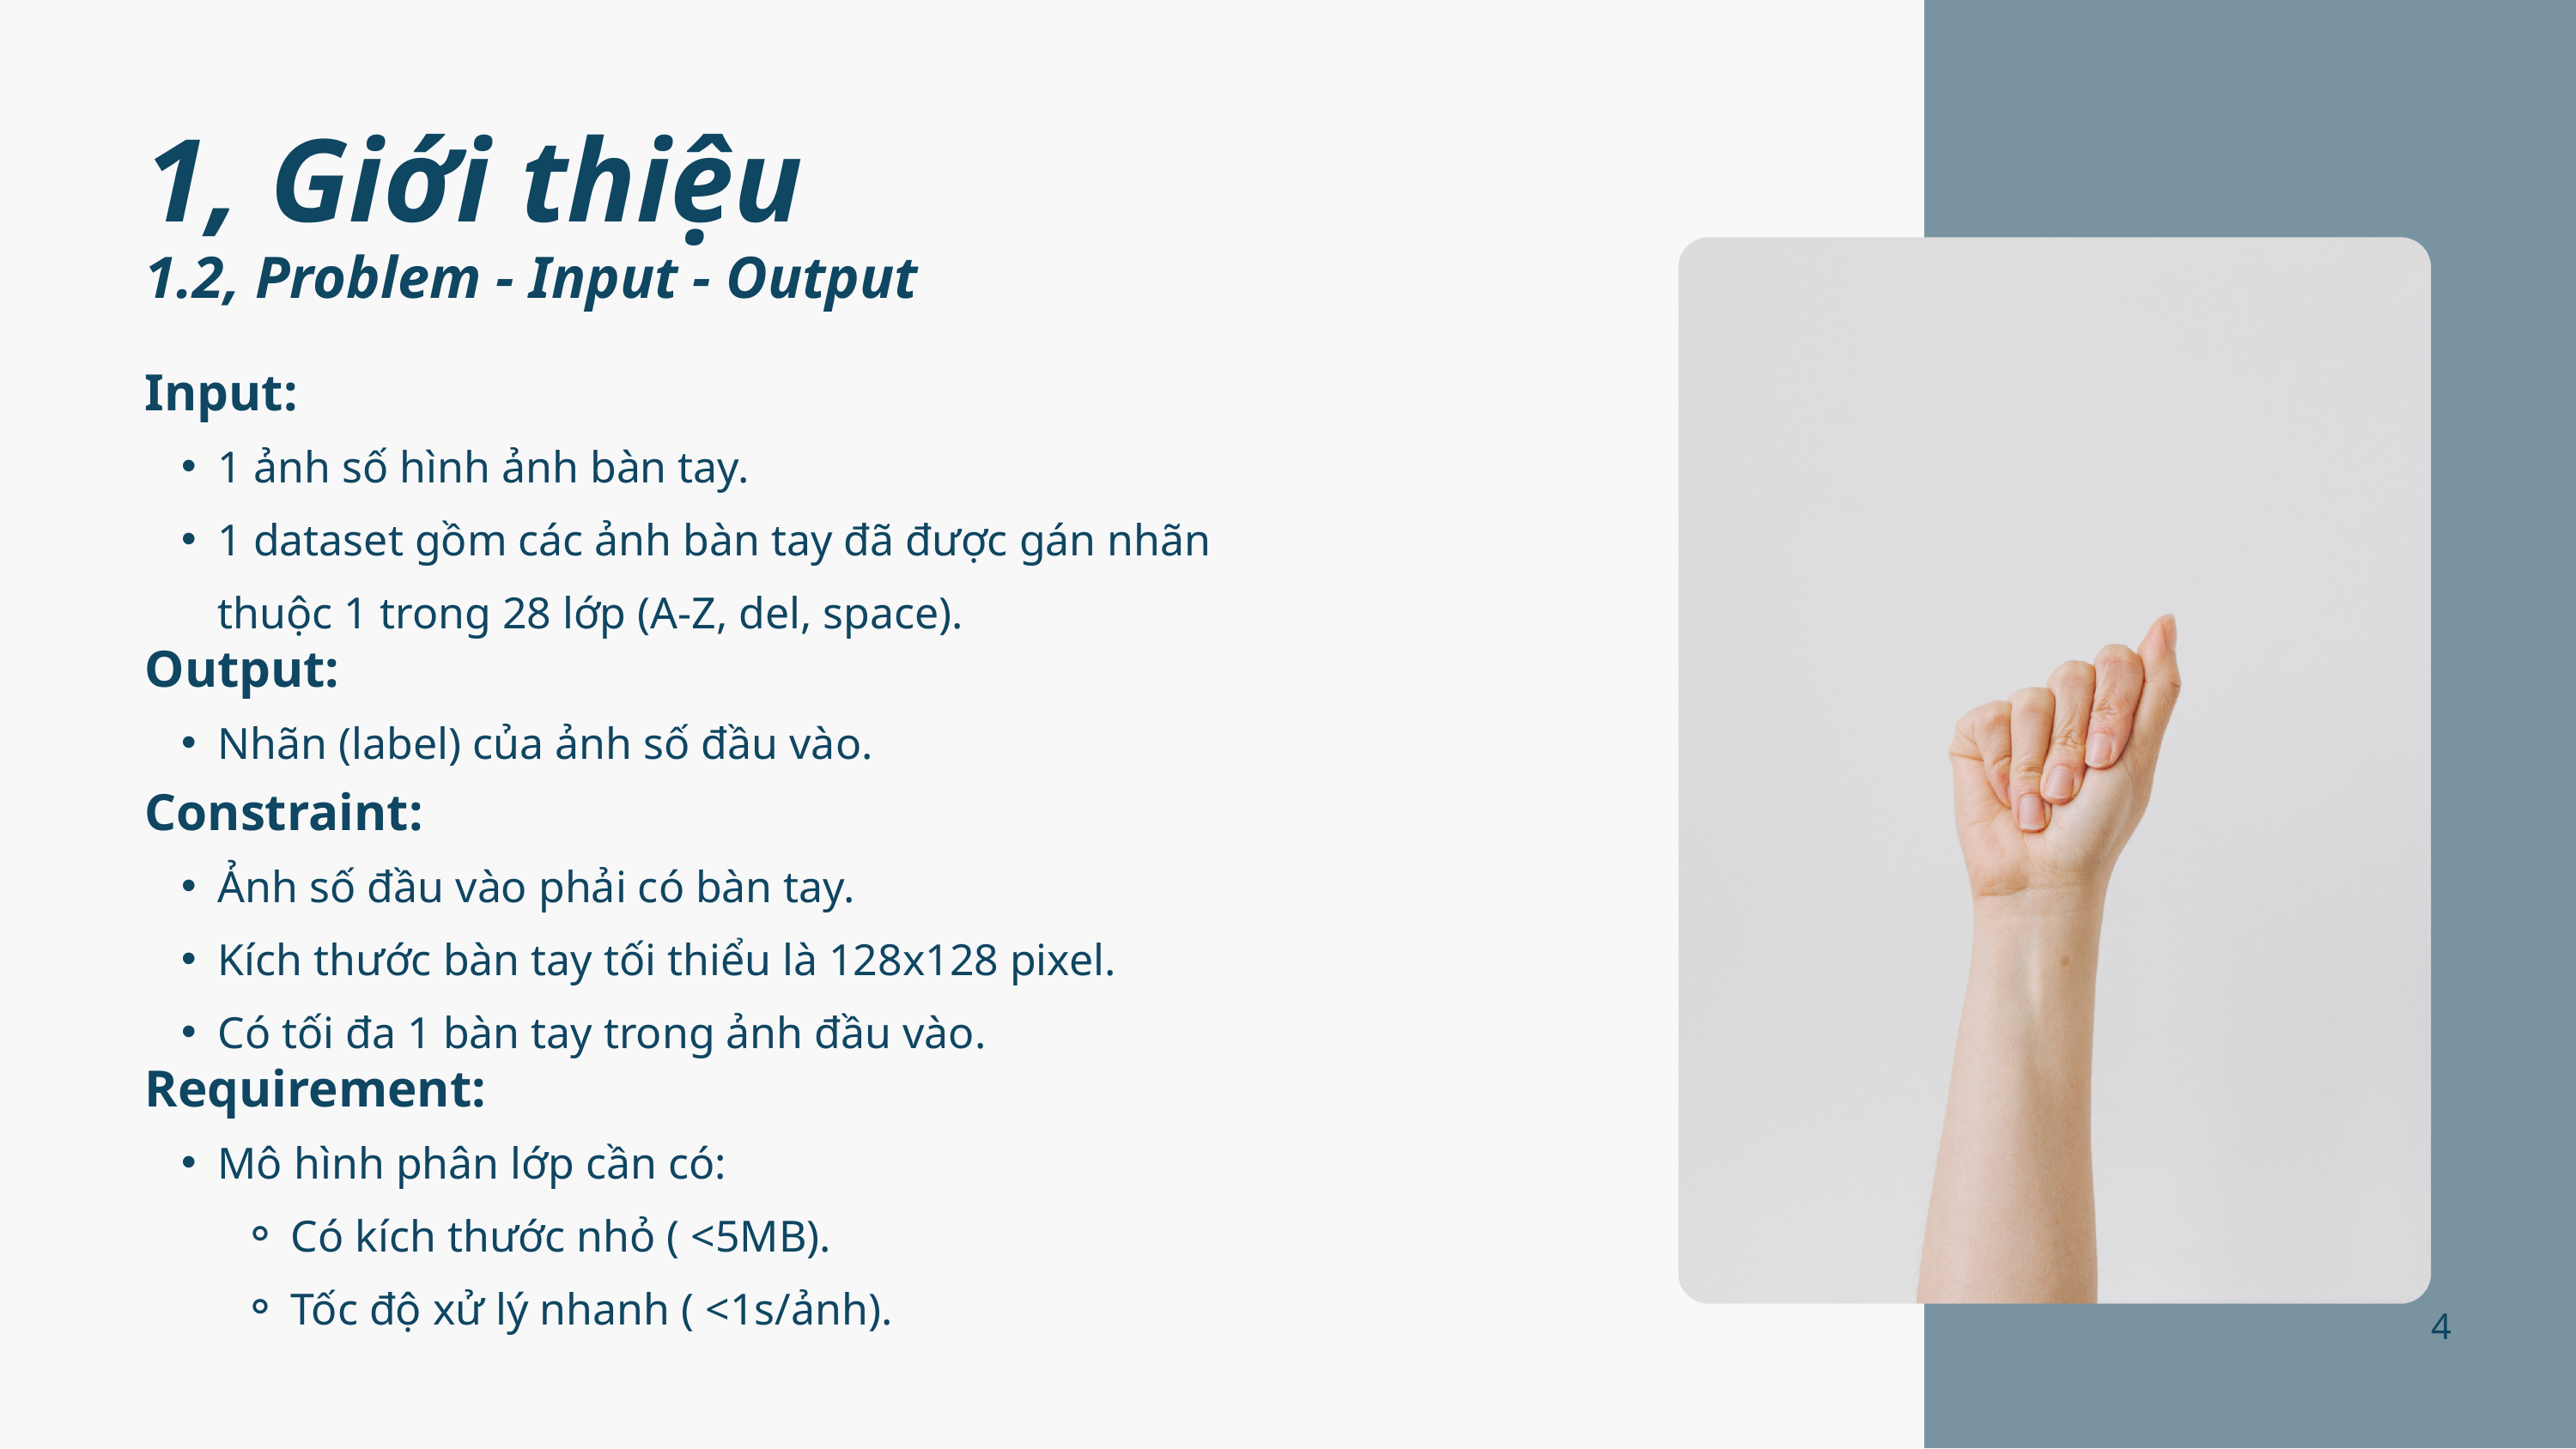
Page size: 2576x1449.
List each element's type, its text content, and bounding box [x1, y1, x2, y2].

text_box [144, 627, 1219, 760]
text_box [144, 770, 1219, 1046]
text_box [1923, 0, 2576, 1449]
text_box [1678, 237, 2432, 1304]
text_box 1, Giới thiệu [144, 84, 1279, 228]
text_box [144, 350, 1219, 627]
text_box 1.2, Problem - Input - Output [144, 228, 1279, 310]
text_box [144, 1046, 1219, 1324]
